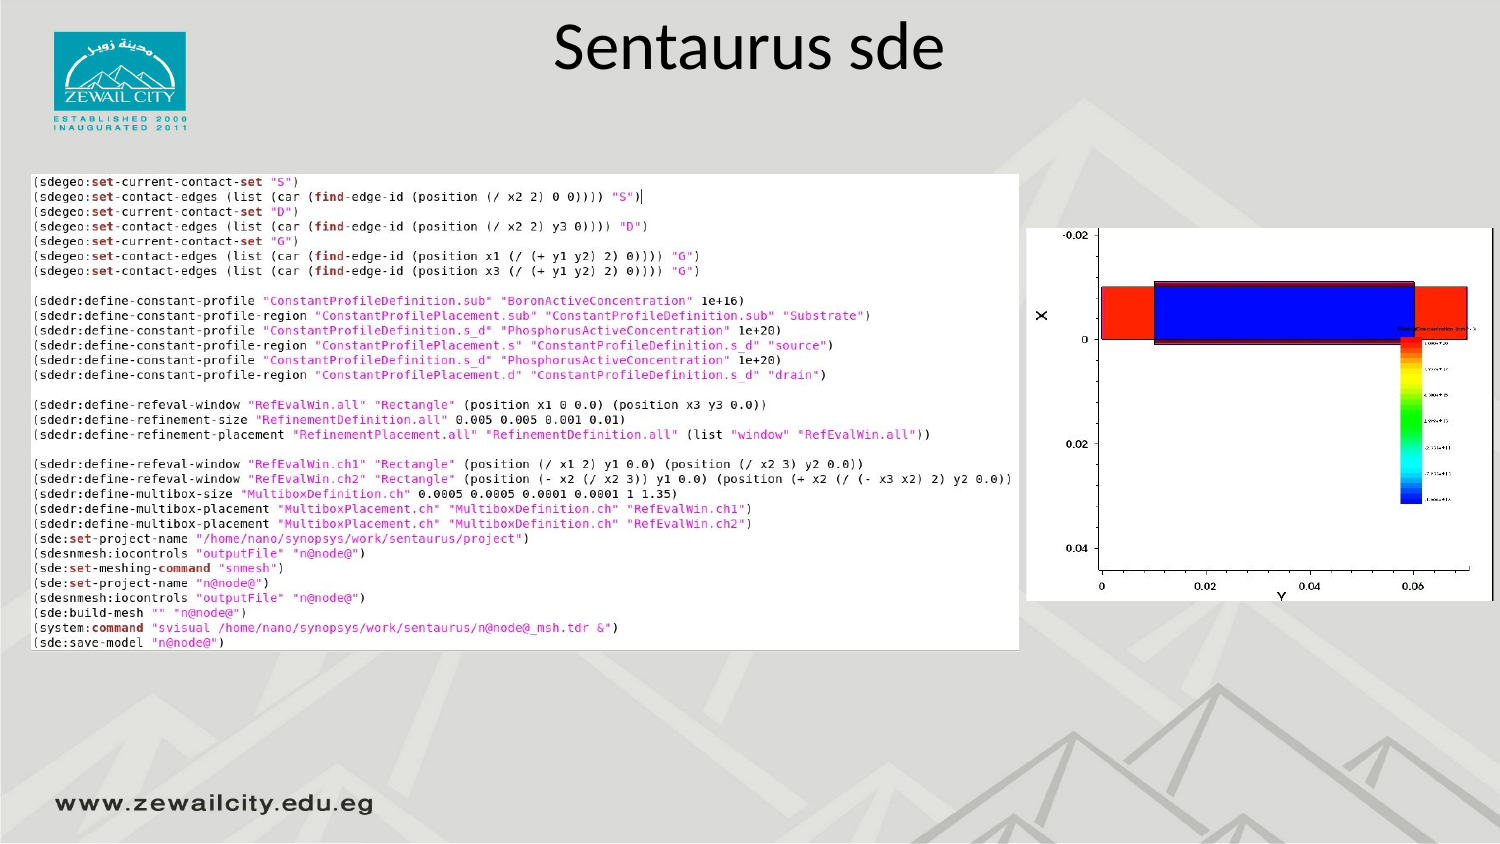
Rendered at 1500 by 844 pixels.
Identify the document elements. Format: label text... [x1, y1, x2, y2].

picture [0, 0, 1500, 844]
title Sentaurus sde [75, 0, 1425, 112]
